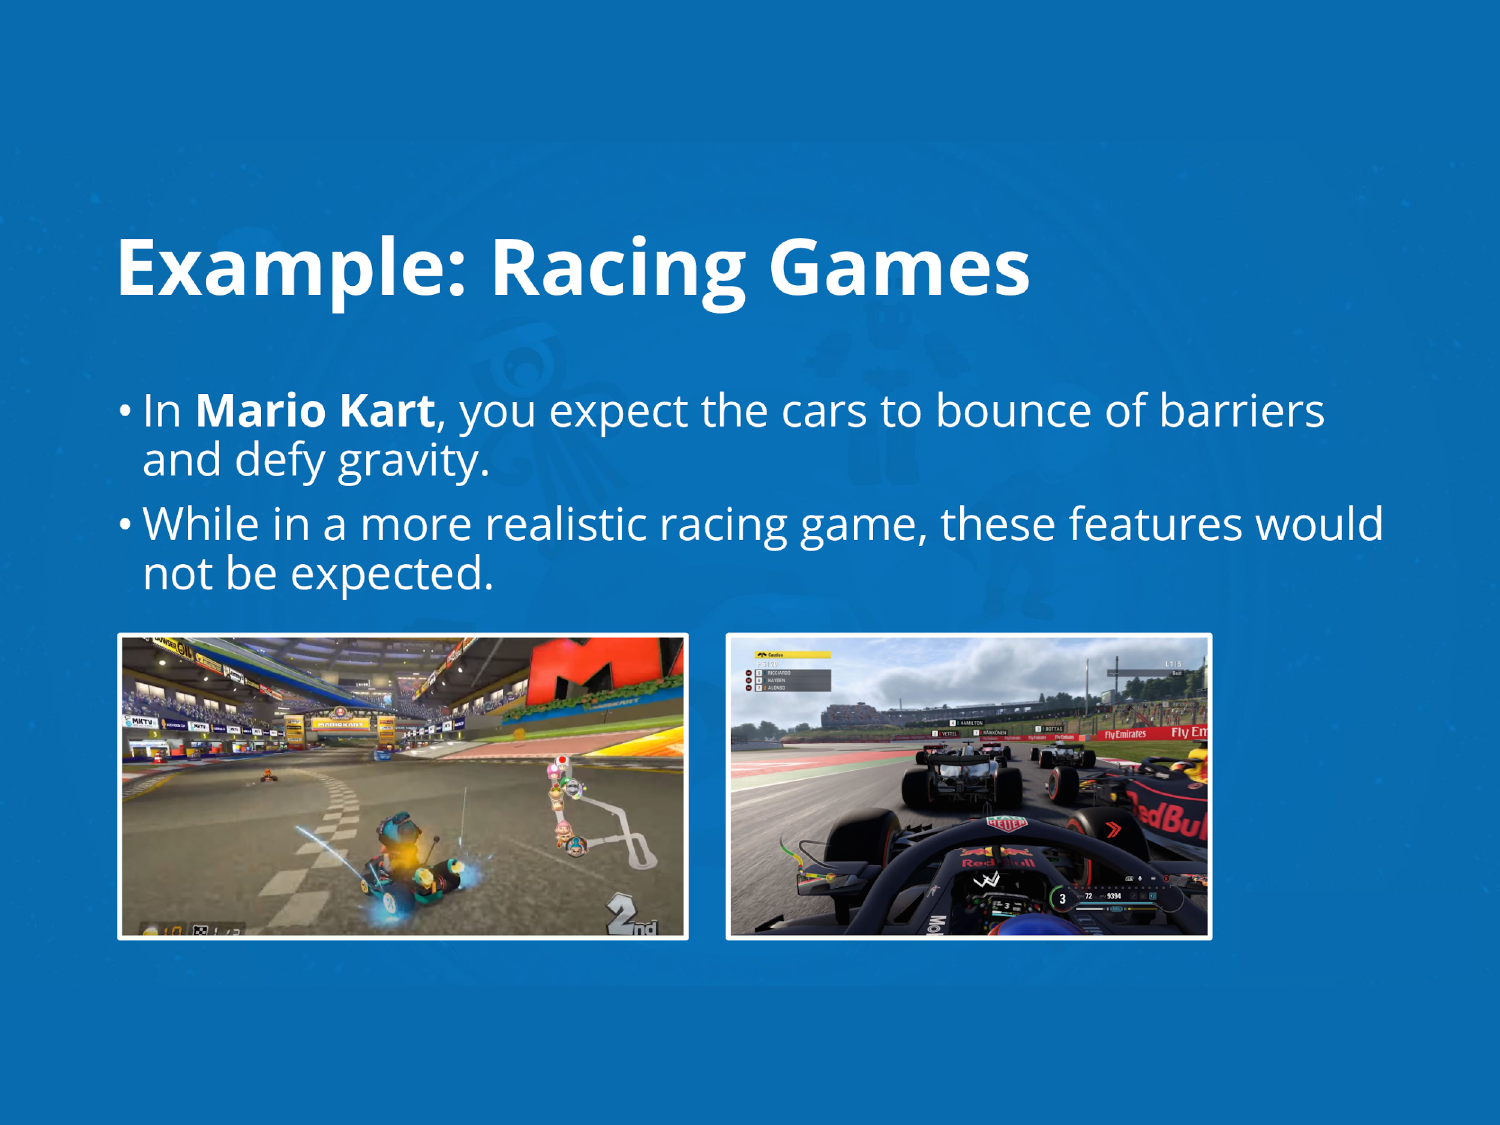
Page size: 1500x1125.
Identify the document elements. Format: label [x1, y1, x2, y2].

picture [0, 141, 1500, 987]
